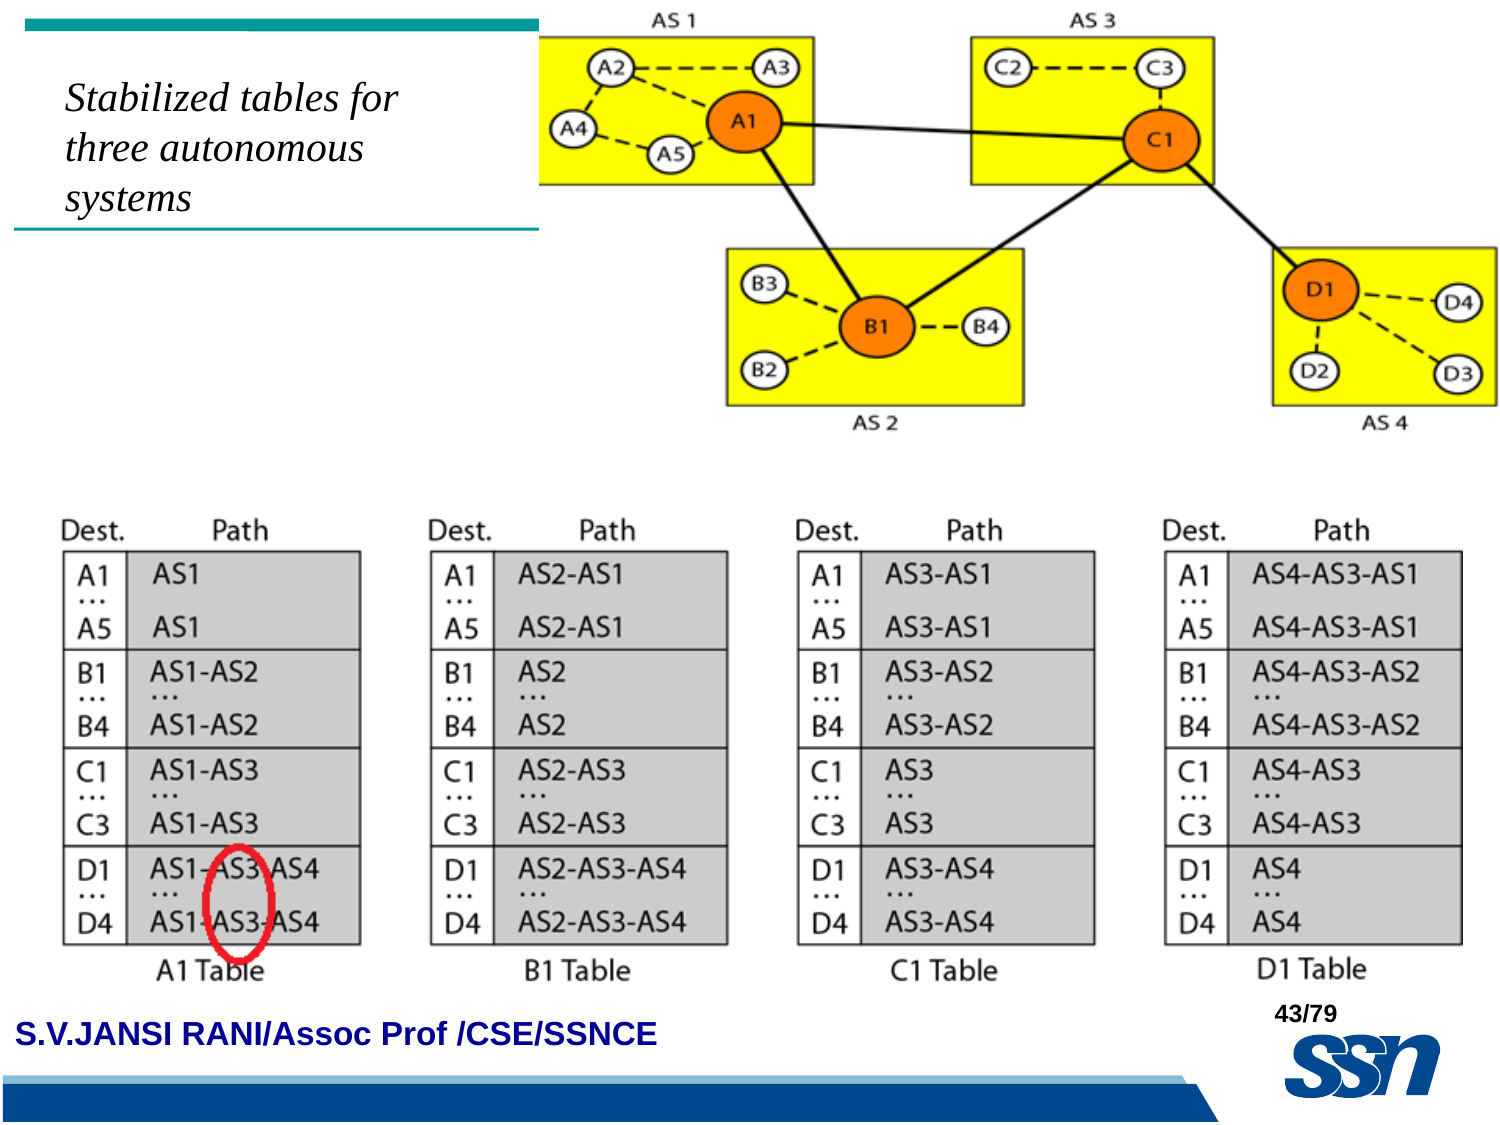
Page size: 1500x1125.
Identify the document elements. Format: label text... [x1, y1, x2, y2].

text_box Stabilized tables for three autonomous systems [50, 62, 502, 228]
picture [60, 514, 1463, 989]
picture [539, 0, 1500, 457]
